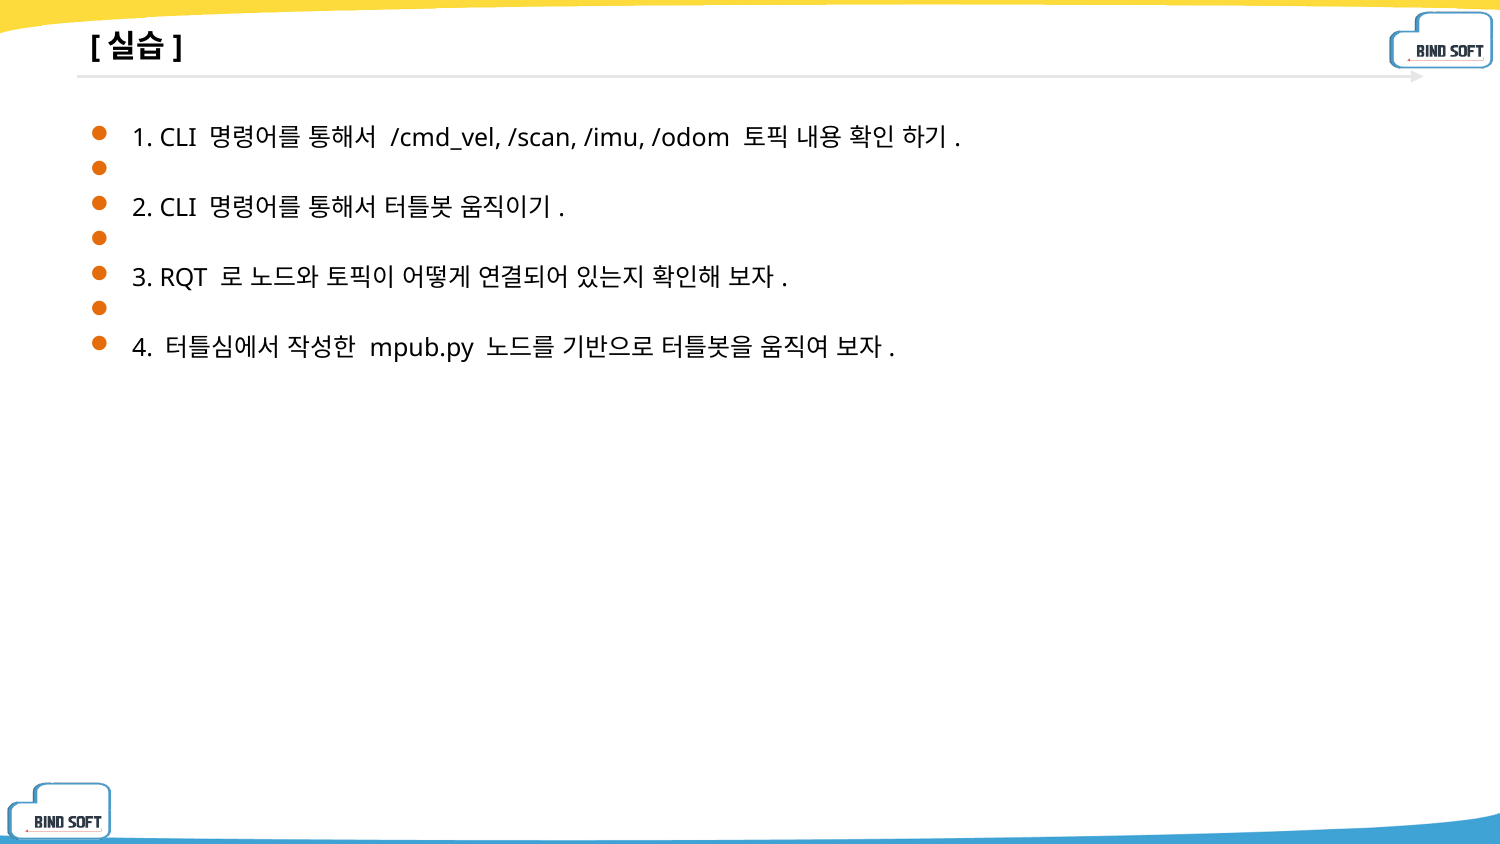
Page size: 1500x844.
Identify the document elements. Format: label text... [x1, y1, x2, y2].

picture [0, 0, 1500, 72]
picture [0, 752, 1500, 844]
title [실습] [75, 8, 1425, 81]
list 1. CLI 명령어를 통해서 /cmd_vel, /scan, /imu, /odom 토픽 내용 확인 하기. 2. CLI 명령어를 통해서 터틀봇 움직이기. 3. RQT 로 노드와 토픽이 어떻게 연결되어 있는지 확인해 보자. 4. 터틀심에서 작성한 mpub.py 노드를 기반으로 터틀봇을 움직여 보자. [75, 114, 1425, 791]
